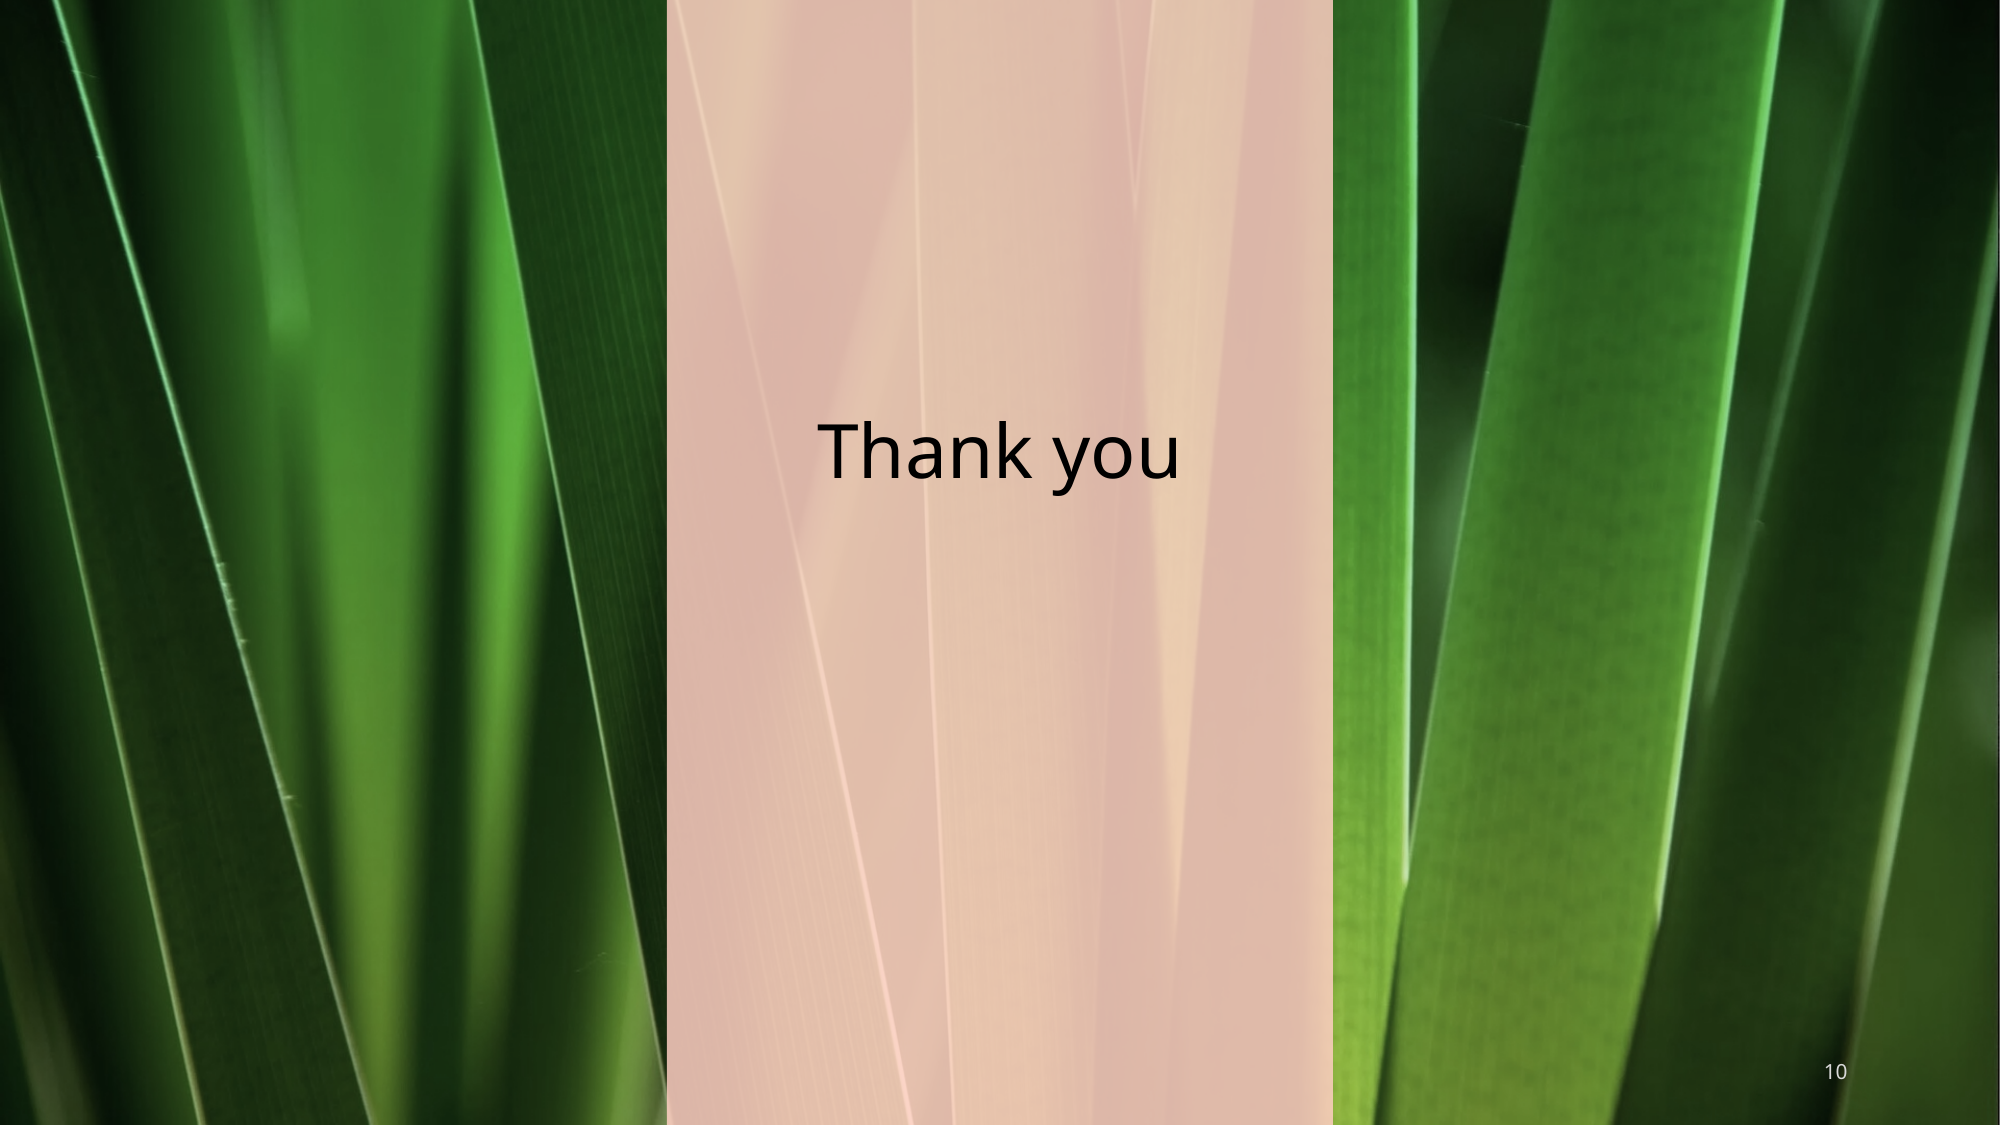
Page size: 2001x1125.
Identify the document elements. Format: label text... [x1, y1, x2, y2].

picture [0, 0, 666, 1125]
picture [1333, 0, 2000, 1125]
slide_number 10 [1412, 1042, 1863, 1103]
title Thank you [774, 401, 1225, 507]
